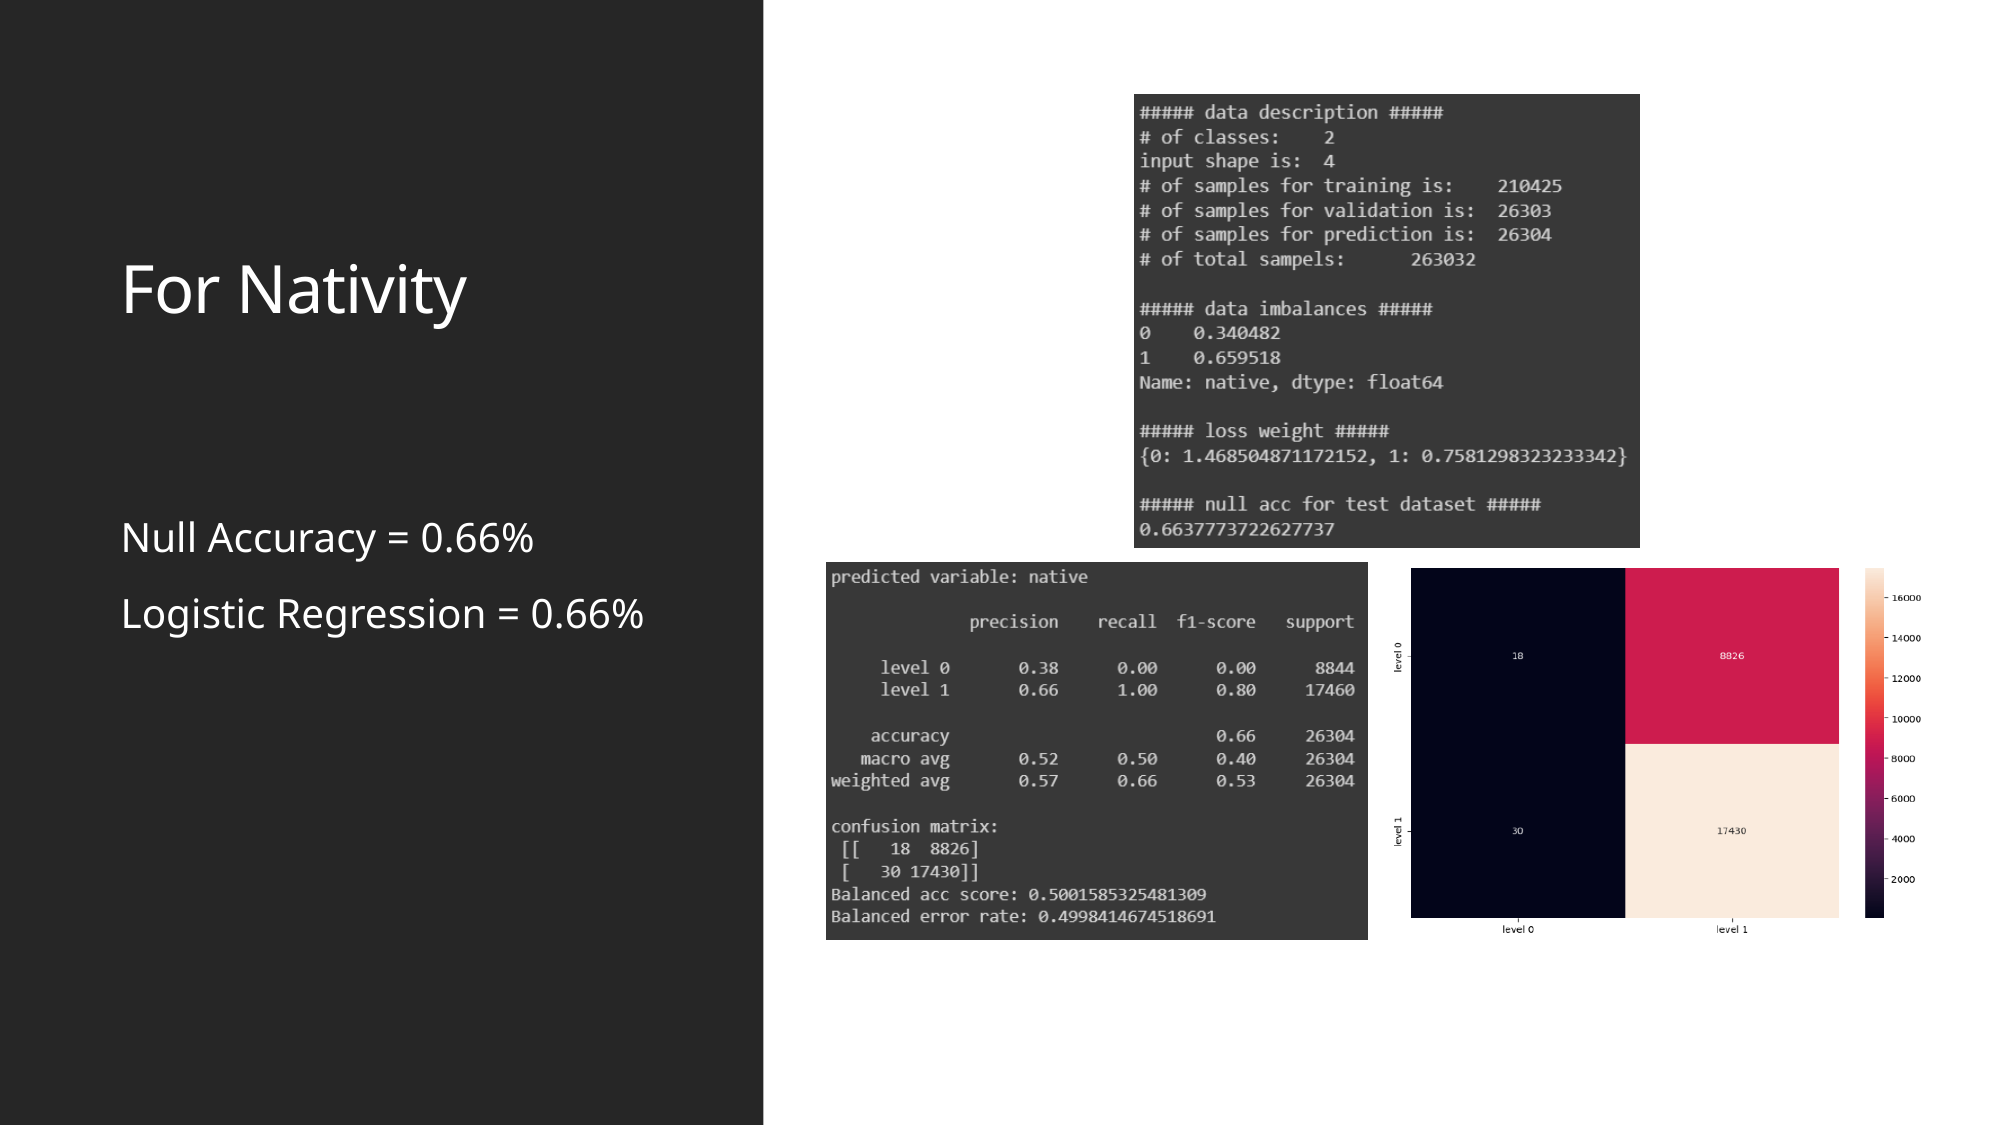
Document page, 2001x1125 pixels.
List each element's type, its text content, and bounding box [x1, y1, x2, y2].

picture [1386, 561, 1929, 940]
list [1133, 94, 1641, 548]
picture [826, 561, 1368, 940]
list Null Accuracy = 0.66% Logistic Regression = 0.66% [105, 499, 683, 682]
title For Nativity [105, 240, 683, 336]
